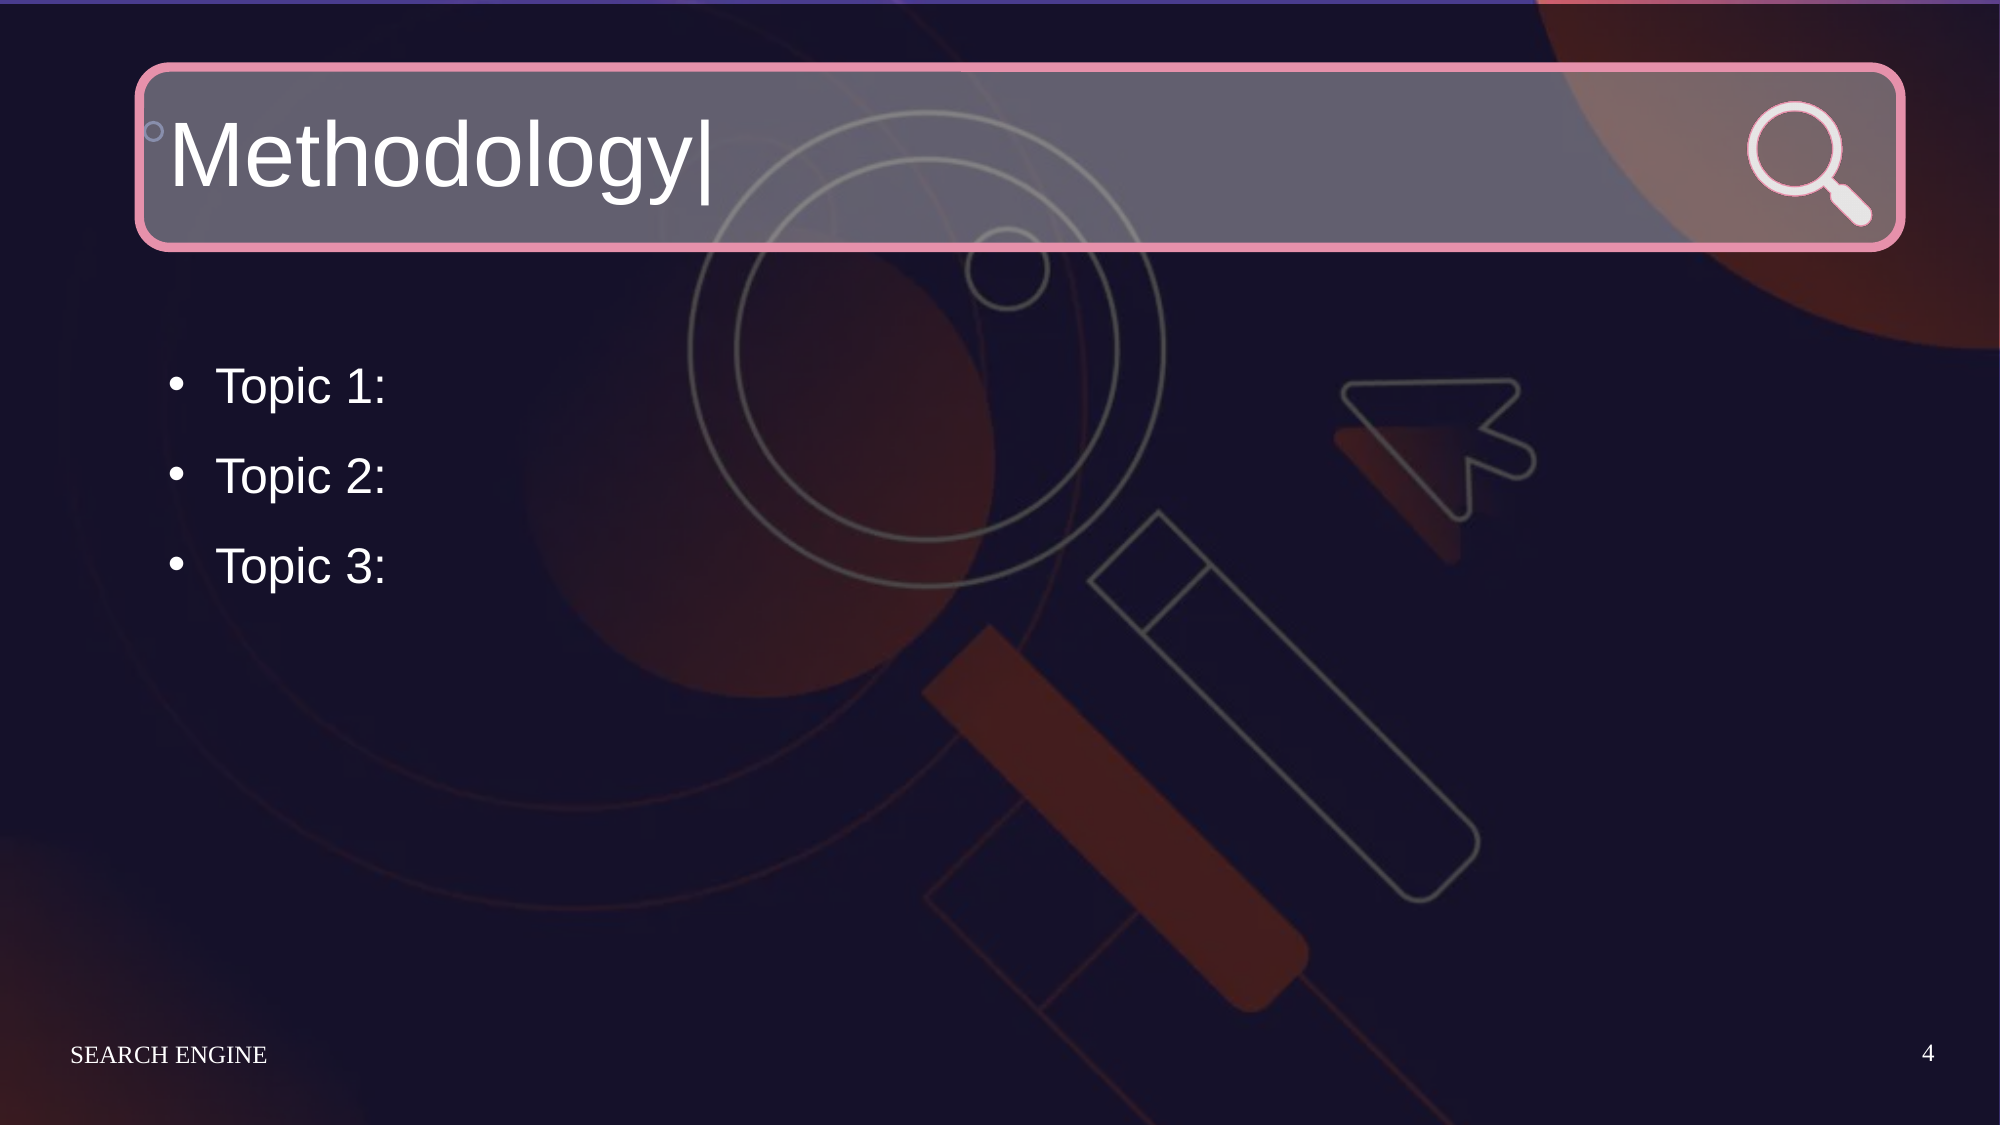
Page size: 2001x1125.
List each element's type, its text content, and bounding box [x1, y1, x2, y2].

picture [0, 0, 2000, 1125]
title Methodology| [153, 91, 1703, 224]
slide_number 4 [1499, 1021, 1950, 1082]
text_box Topic 1: Topic 2: Topic 3: [153, 316, 1441, 601]
footer SEARCH ENGINE [55, 1023, 731, 1084]
